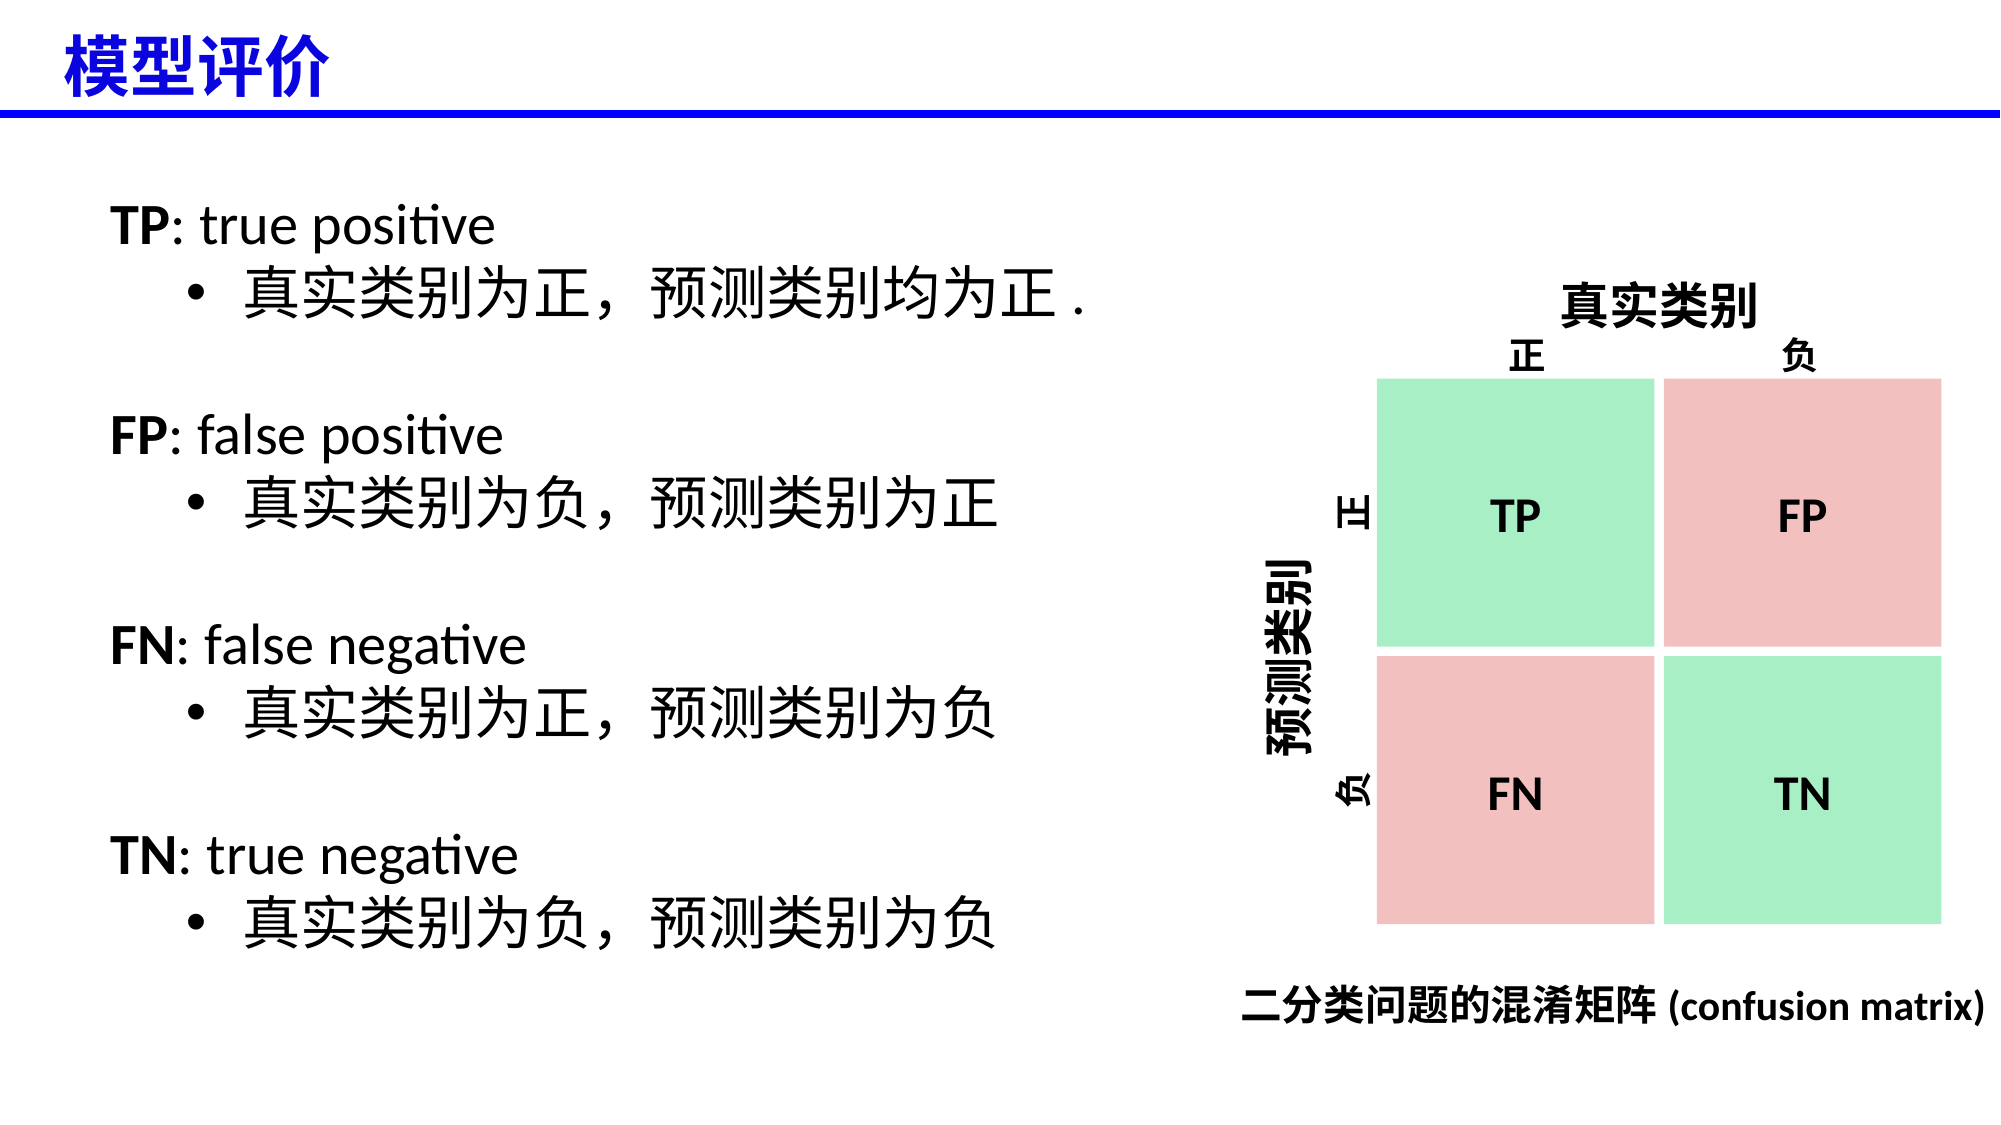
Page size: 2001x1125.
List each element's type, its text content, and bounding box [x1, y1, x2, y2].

text_box 模型评价 [49, 17, 1299, 110]
text_box 二分类问题的混淆矩阵(confusion matrix) [1225, 971, 2000, 1037]
text_box TP: true positive 真实类别为正，预测类别均为正. FP: false positive 真实类别为负，预测类别为正 FN: false negative 真实类别为正，预测类别为负 TN: true negative 真实类别为负，预测类别为负 [96, 178, 1102, 964]
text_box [1250, 267, 1941, 924]
